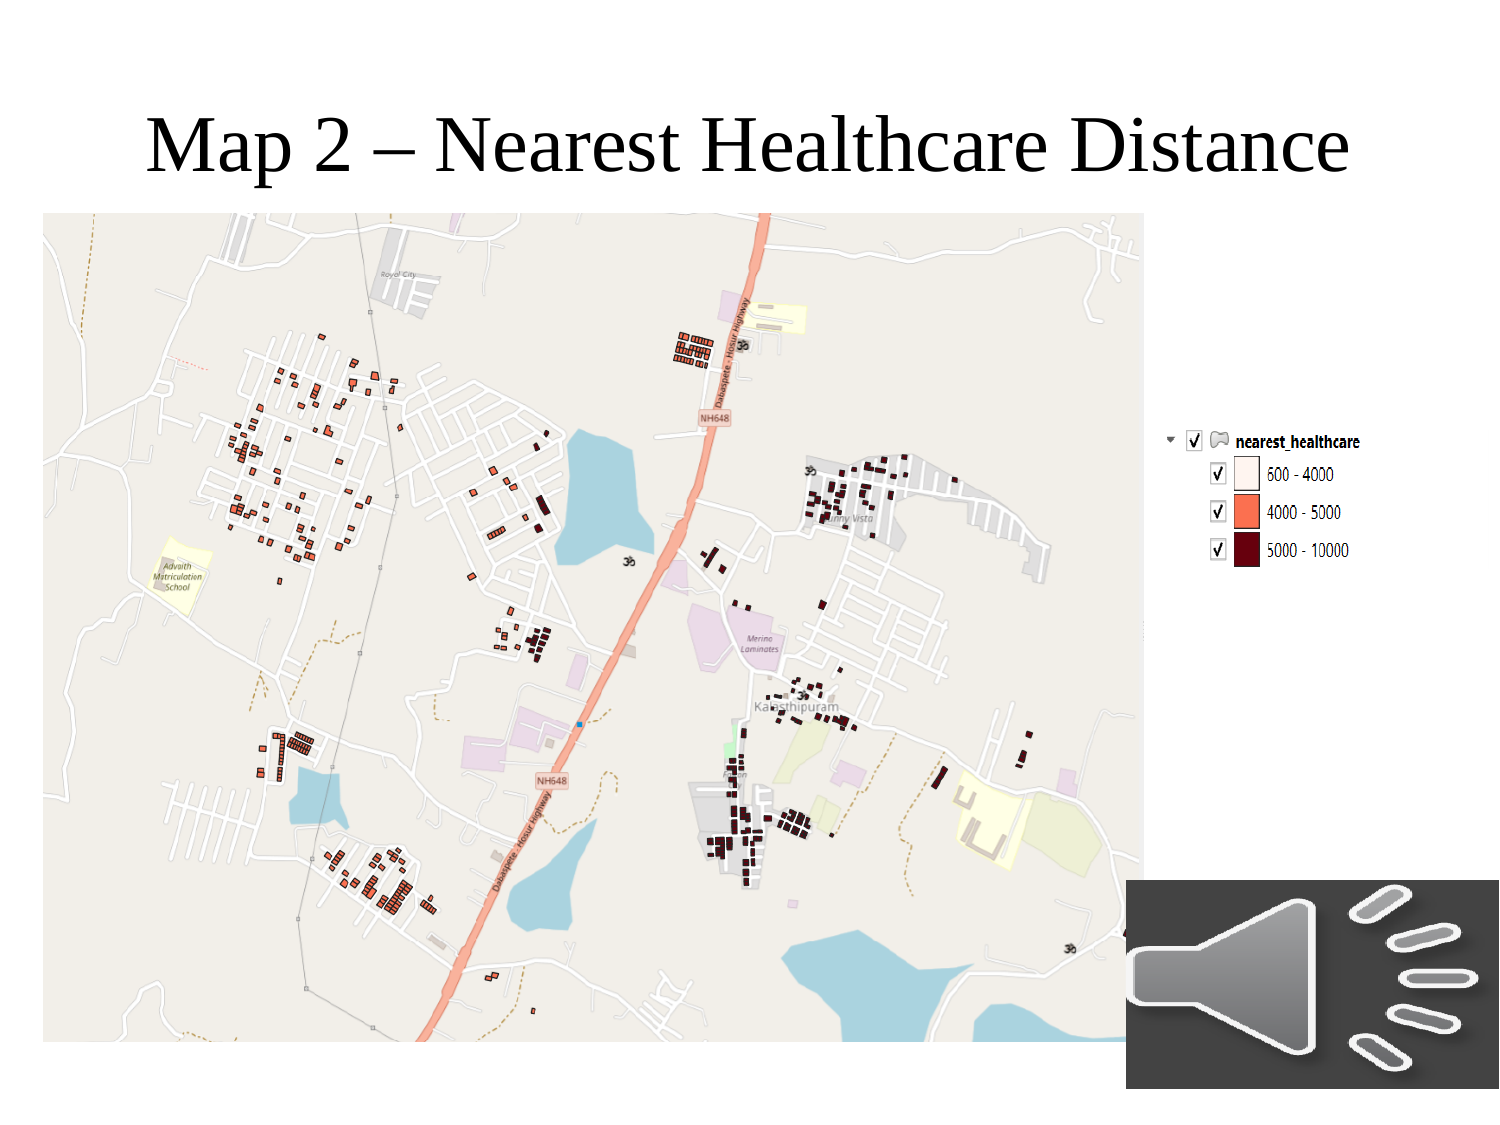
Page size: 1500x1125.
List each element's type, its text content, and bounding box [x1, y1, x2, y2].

picture [43, 212, 1500, 1091]
picture [1167, 430, 1489, 569]
title Map 2 – Nearest Healthcare Distance [75, 45, 1425, 233]
